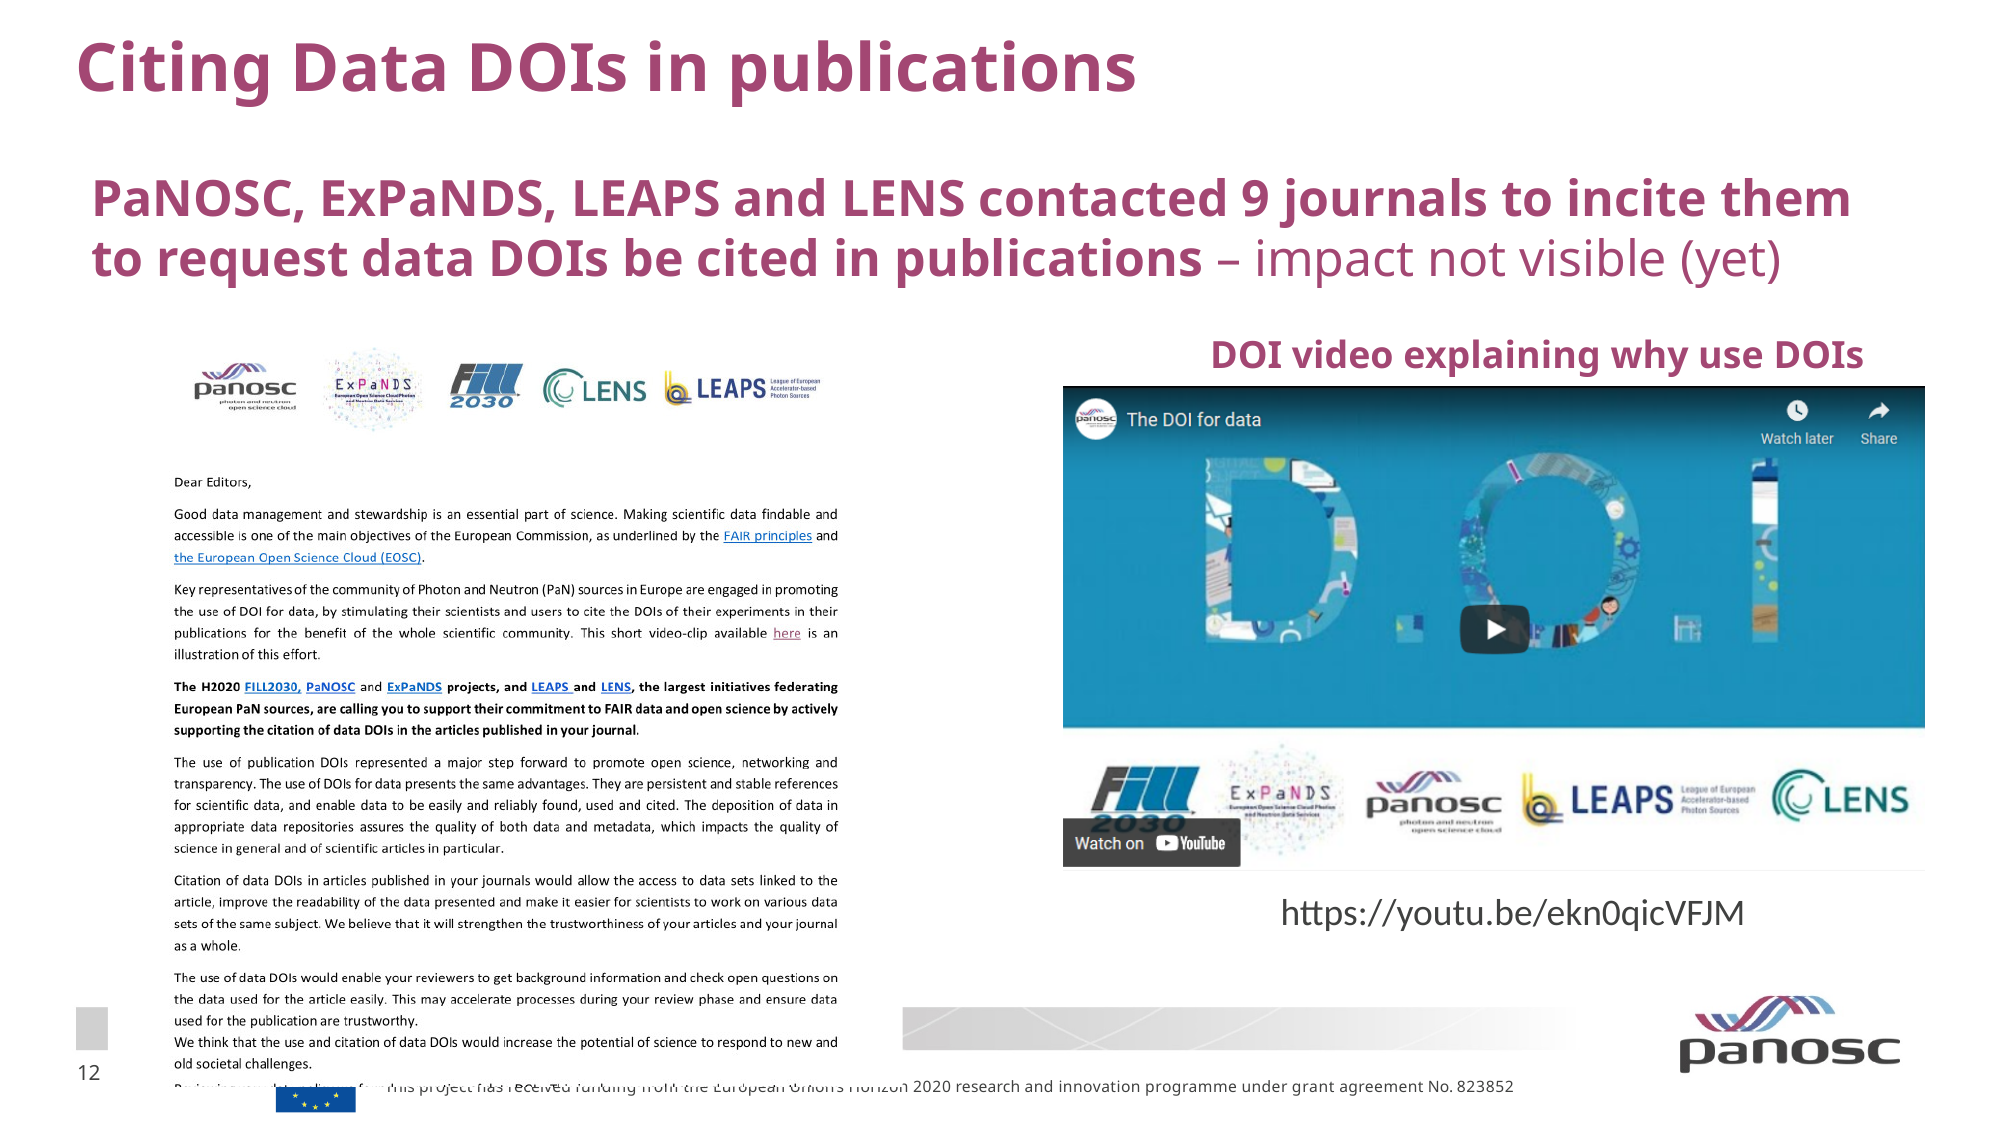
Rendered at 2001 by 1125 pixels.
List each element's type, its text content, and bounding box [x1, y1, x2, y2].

text_box https://youtu.be/ekn0qicVFJM [1265, 880, 1761, 941]
text_box DOI video explaining why use DOIs [1195, 323, 1880, 384]
text_box PaNOSC, ExPaNDS, LEAPS and LENS contacted 9 journals to incite them to request data DOIs be cited in publications – impact not visible (yet) [76, 159, 1900, 295]
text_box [275, 1055, 1538, 1113]
picture [1, 323, 1999, 1125]
title Citing Data DOIs in publications [75, 24, 1613, 106]
picture [1062, 385, 1925, 871]
